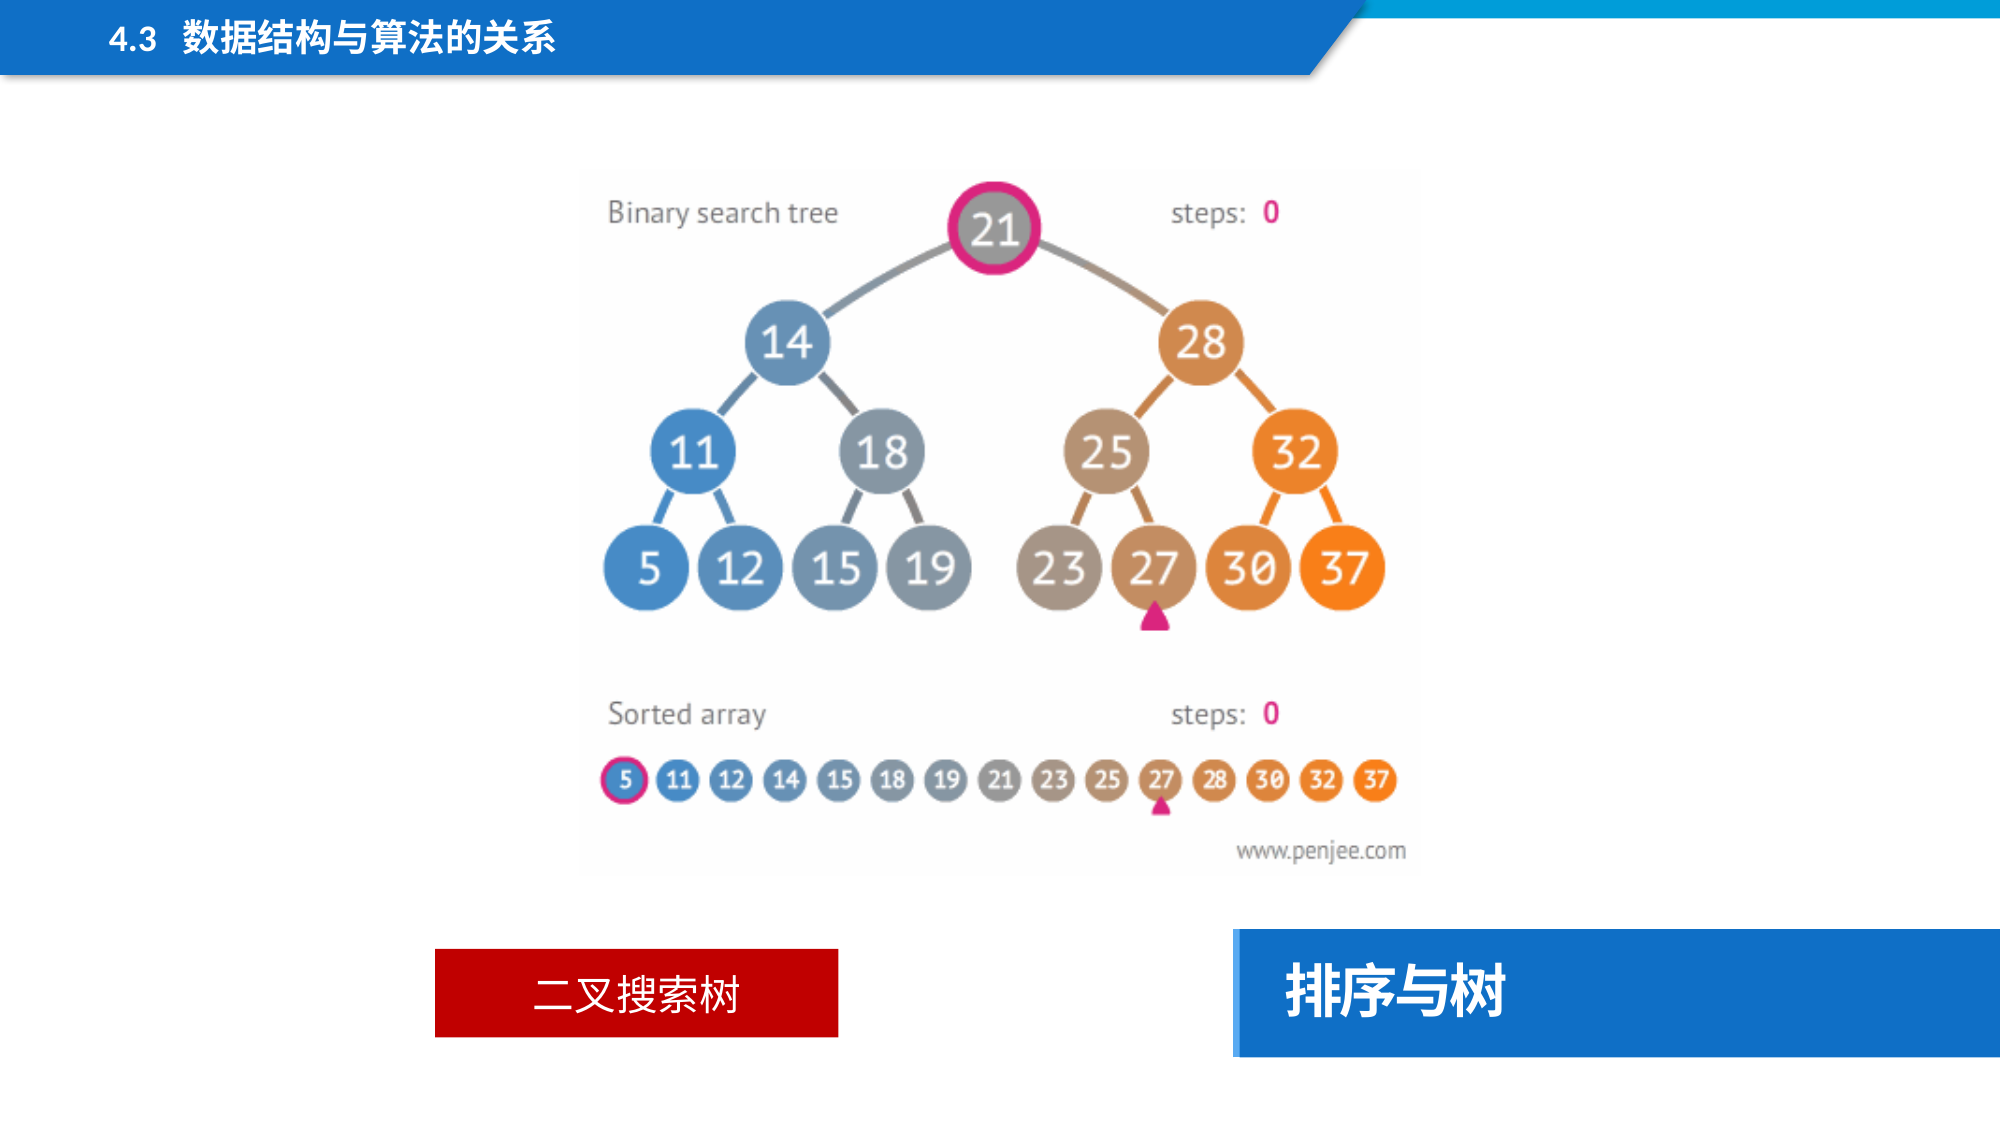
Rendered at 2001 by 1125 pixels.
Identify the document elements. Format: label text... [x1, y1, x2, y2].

picture [579, 169, 1421, 876]
text_box 二叉搜索树 [434, 948, 839, 1039]
list 4.3 数据结构与算法的关系 [93, 11, 1138, 68]
list 排序与树 [1239, 929, 2000, 1058]
